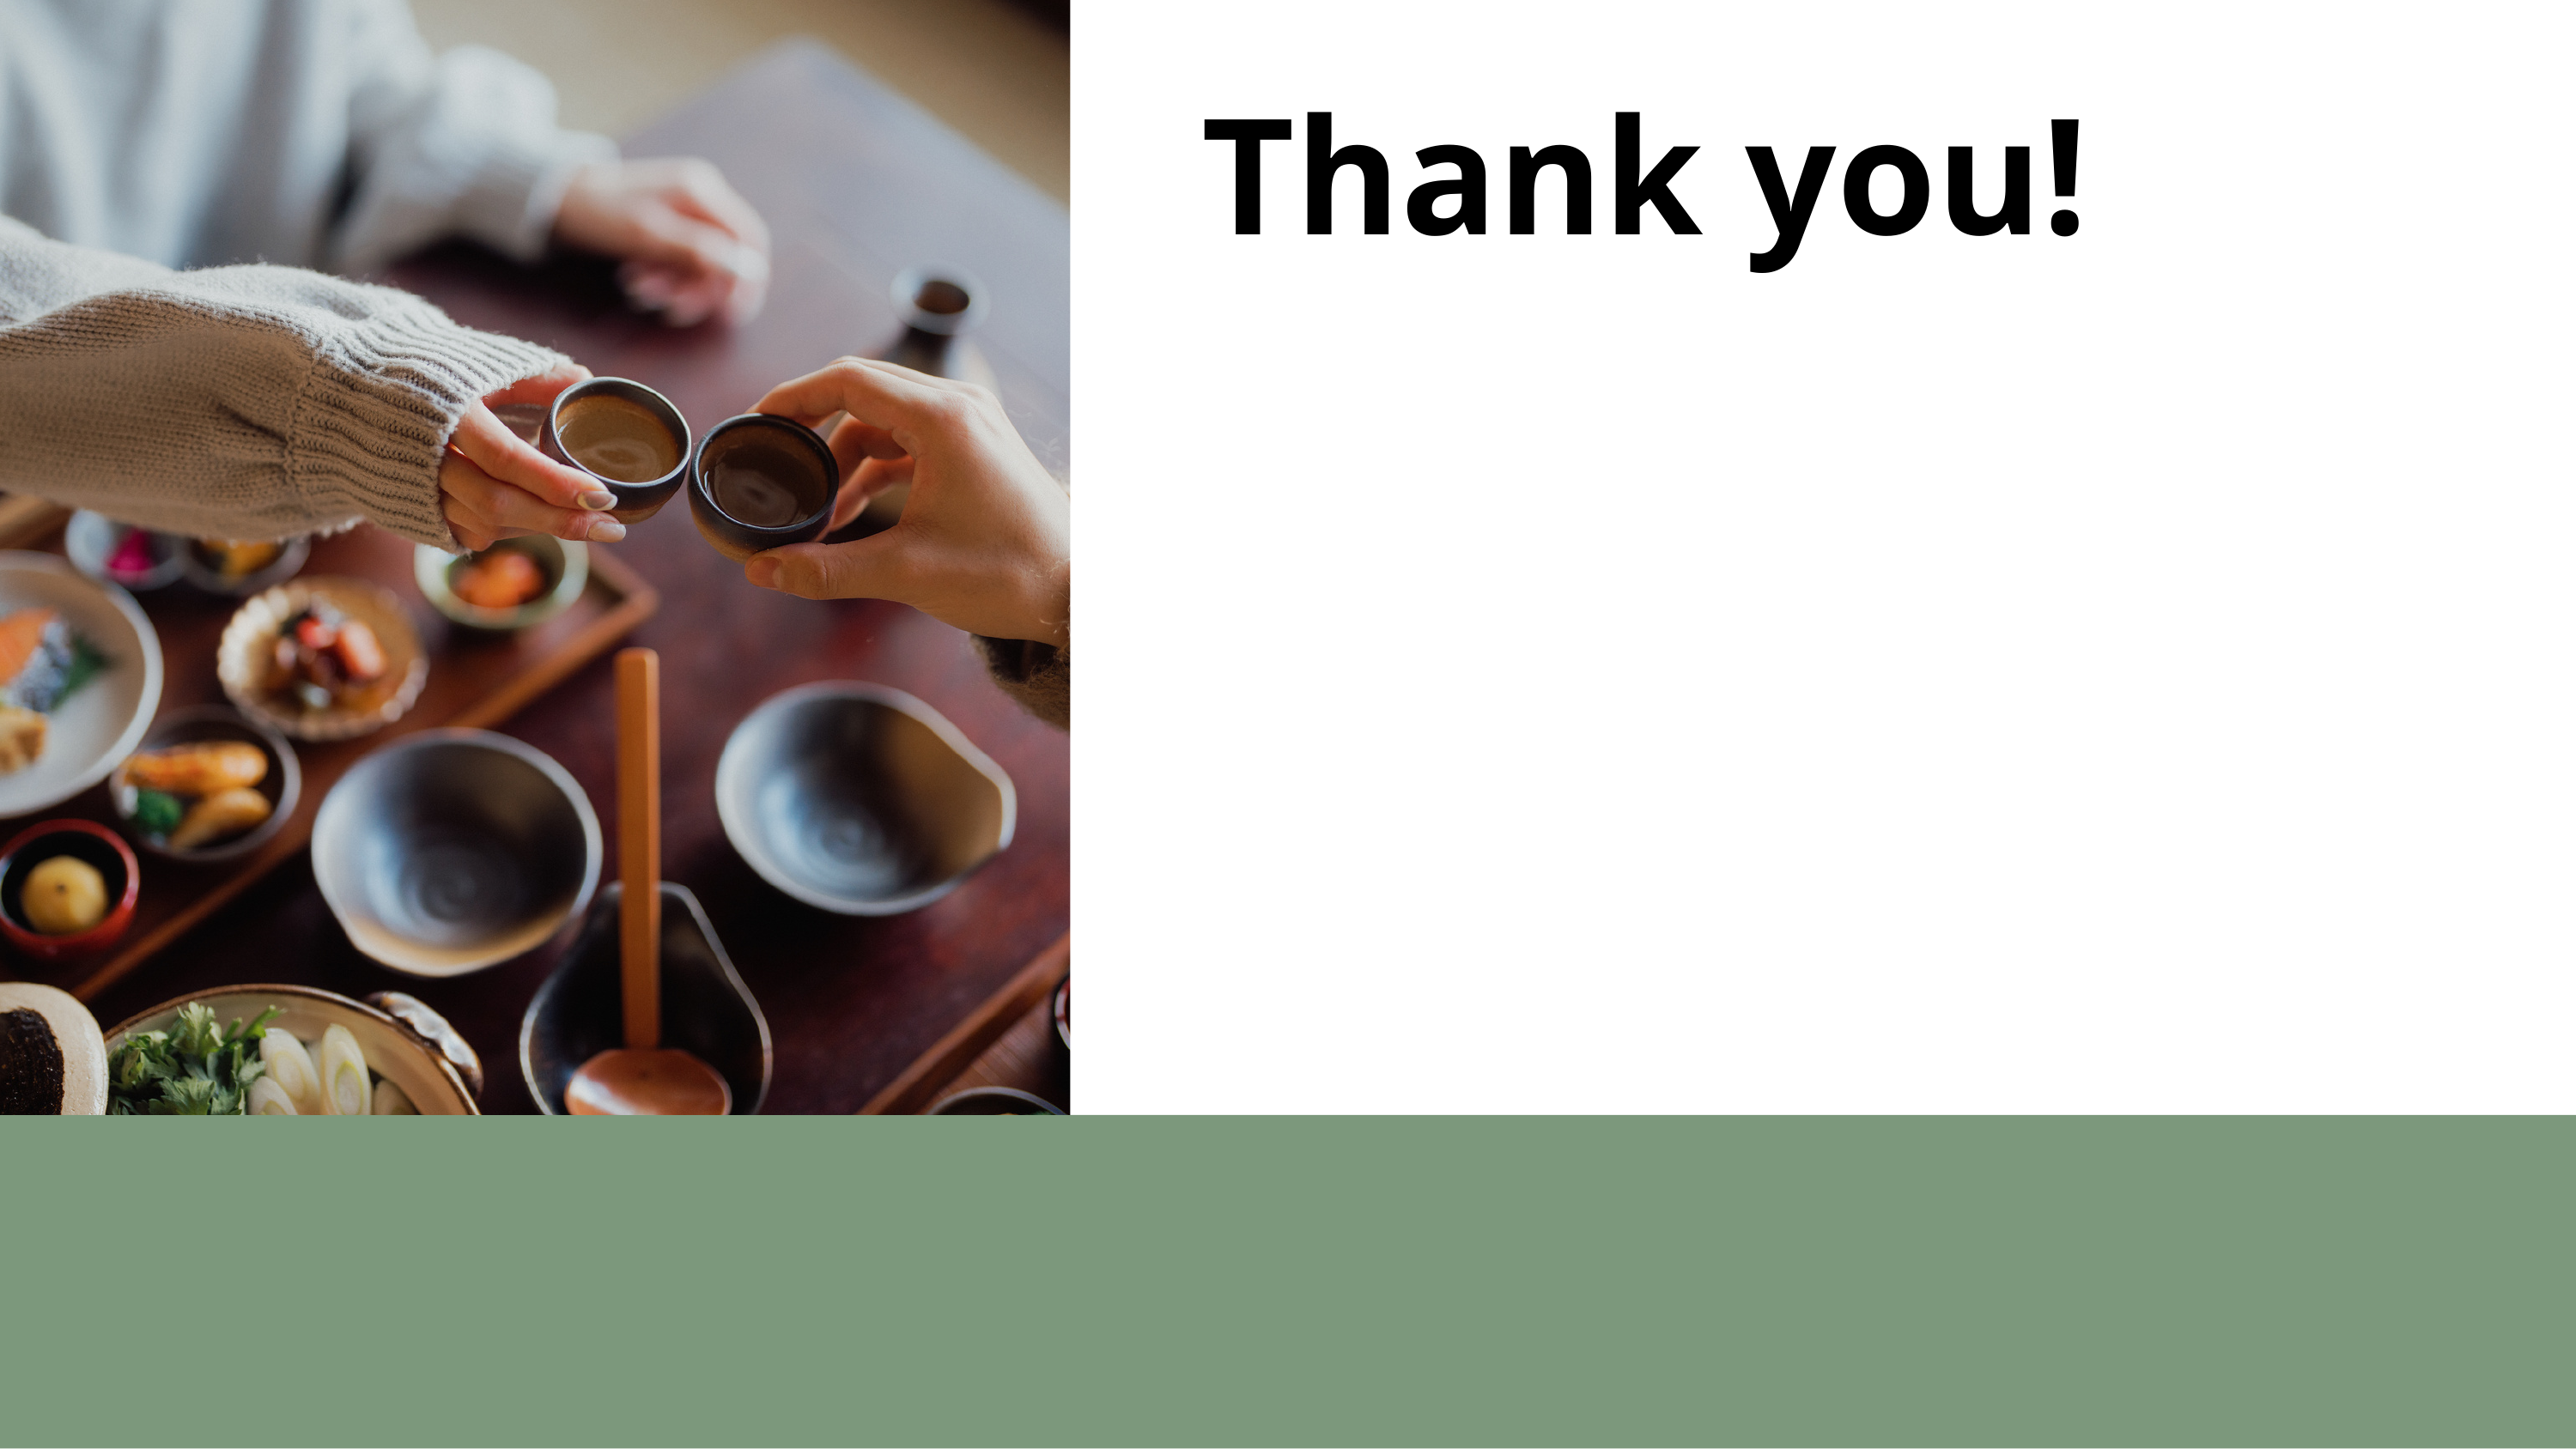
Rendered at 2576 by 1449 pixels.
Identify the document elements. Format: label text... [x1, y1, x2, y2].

text_box [0, 1114, 2576, 1449]
text_box [0, 0, 1071, 1115]
text_box Thank you! [1201, 73, 2354, 267]
